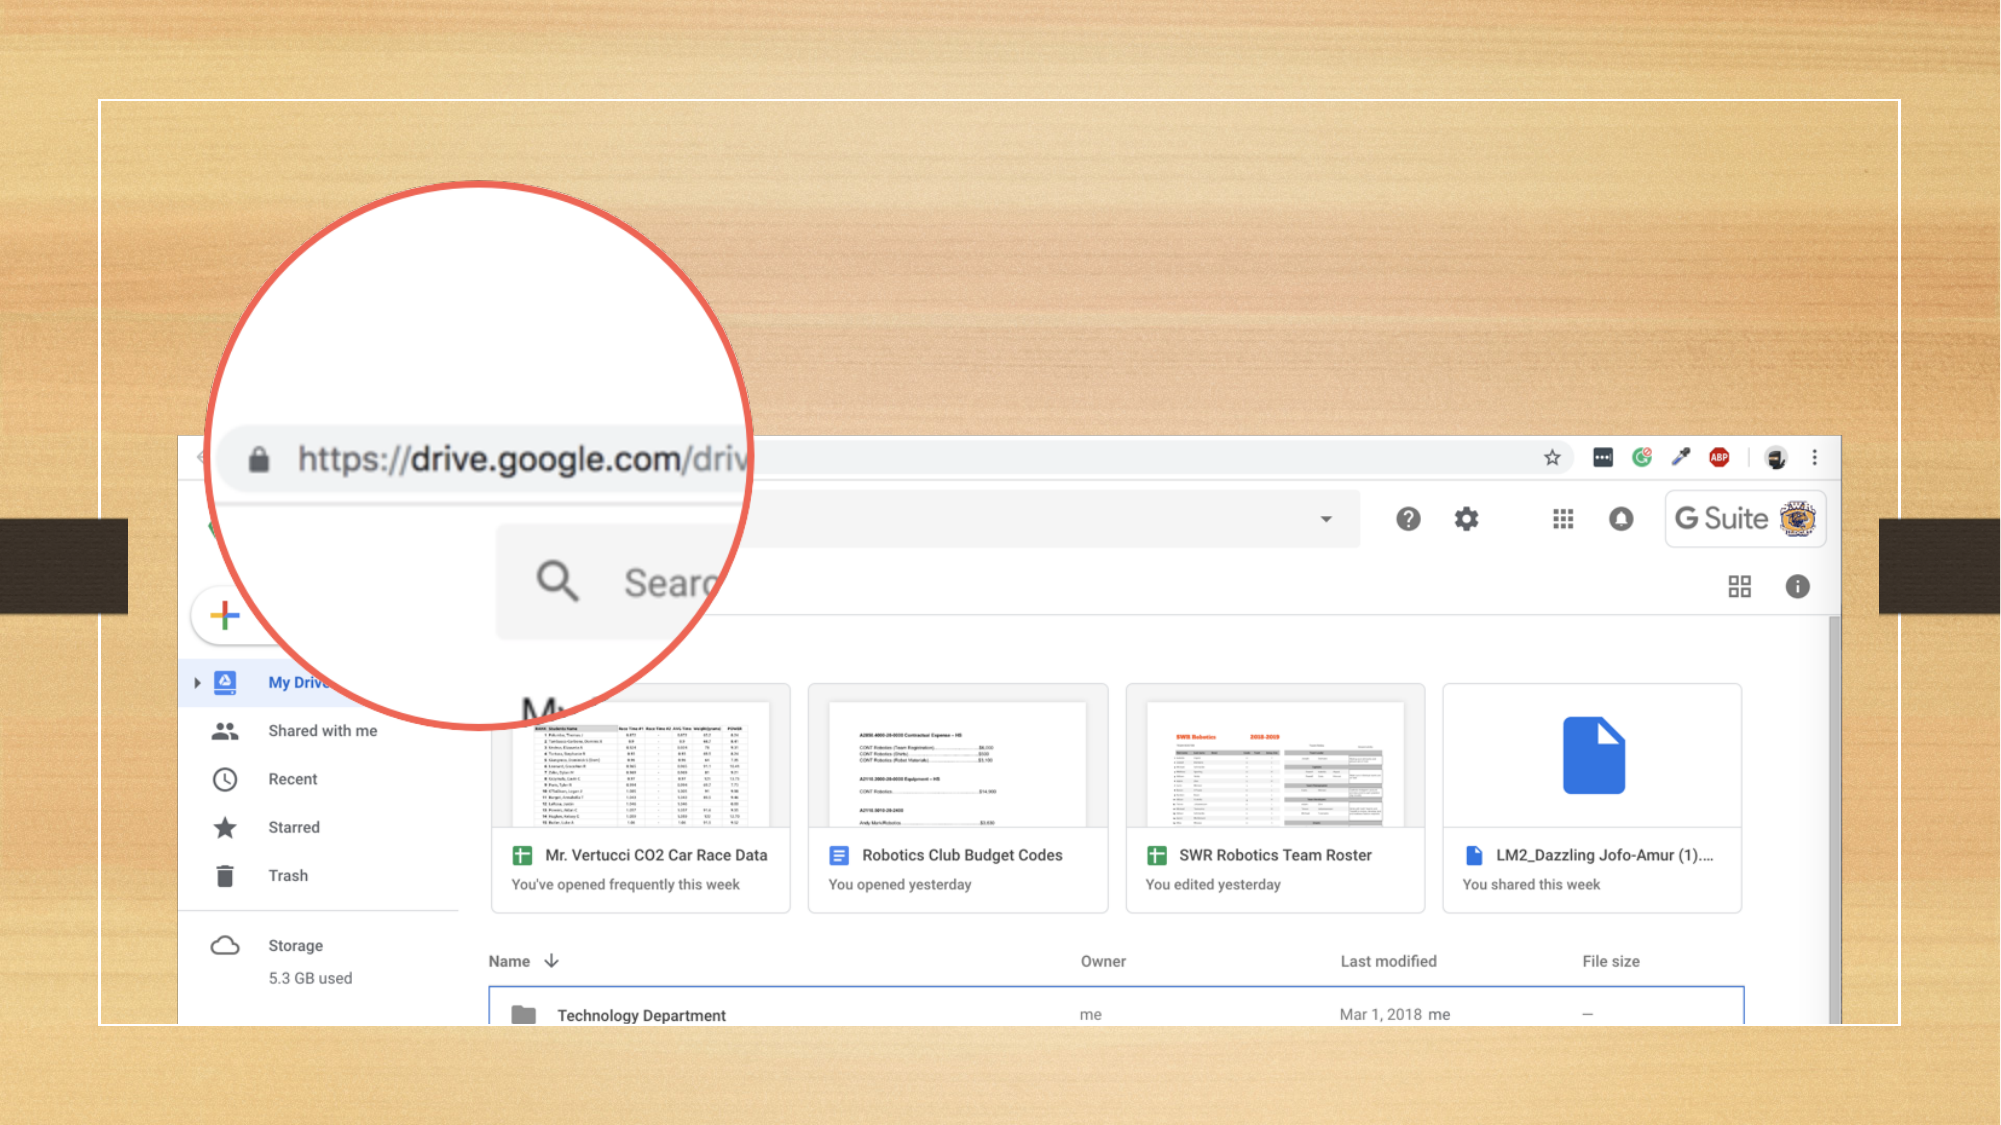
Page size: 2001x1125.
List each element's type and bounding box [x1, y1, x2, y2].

picture [0, 59, 1843, 513]
text_box [0, 513, 2000, 622]
text_box [0, 622, 2000, 1125]
picture [0, 622, 1843, 1026]
text_box [0, 0, 2000, 513]
